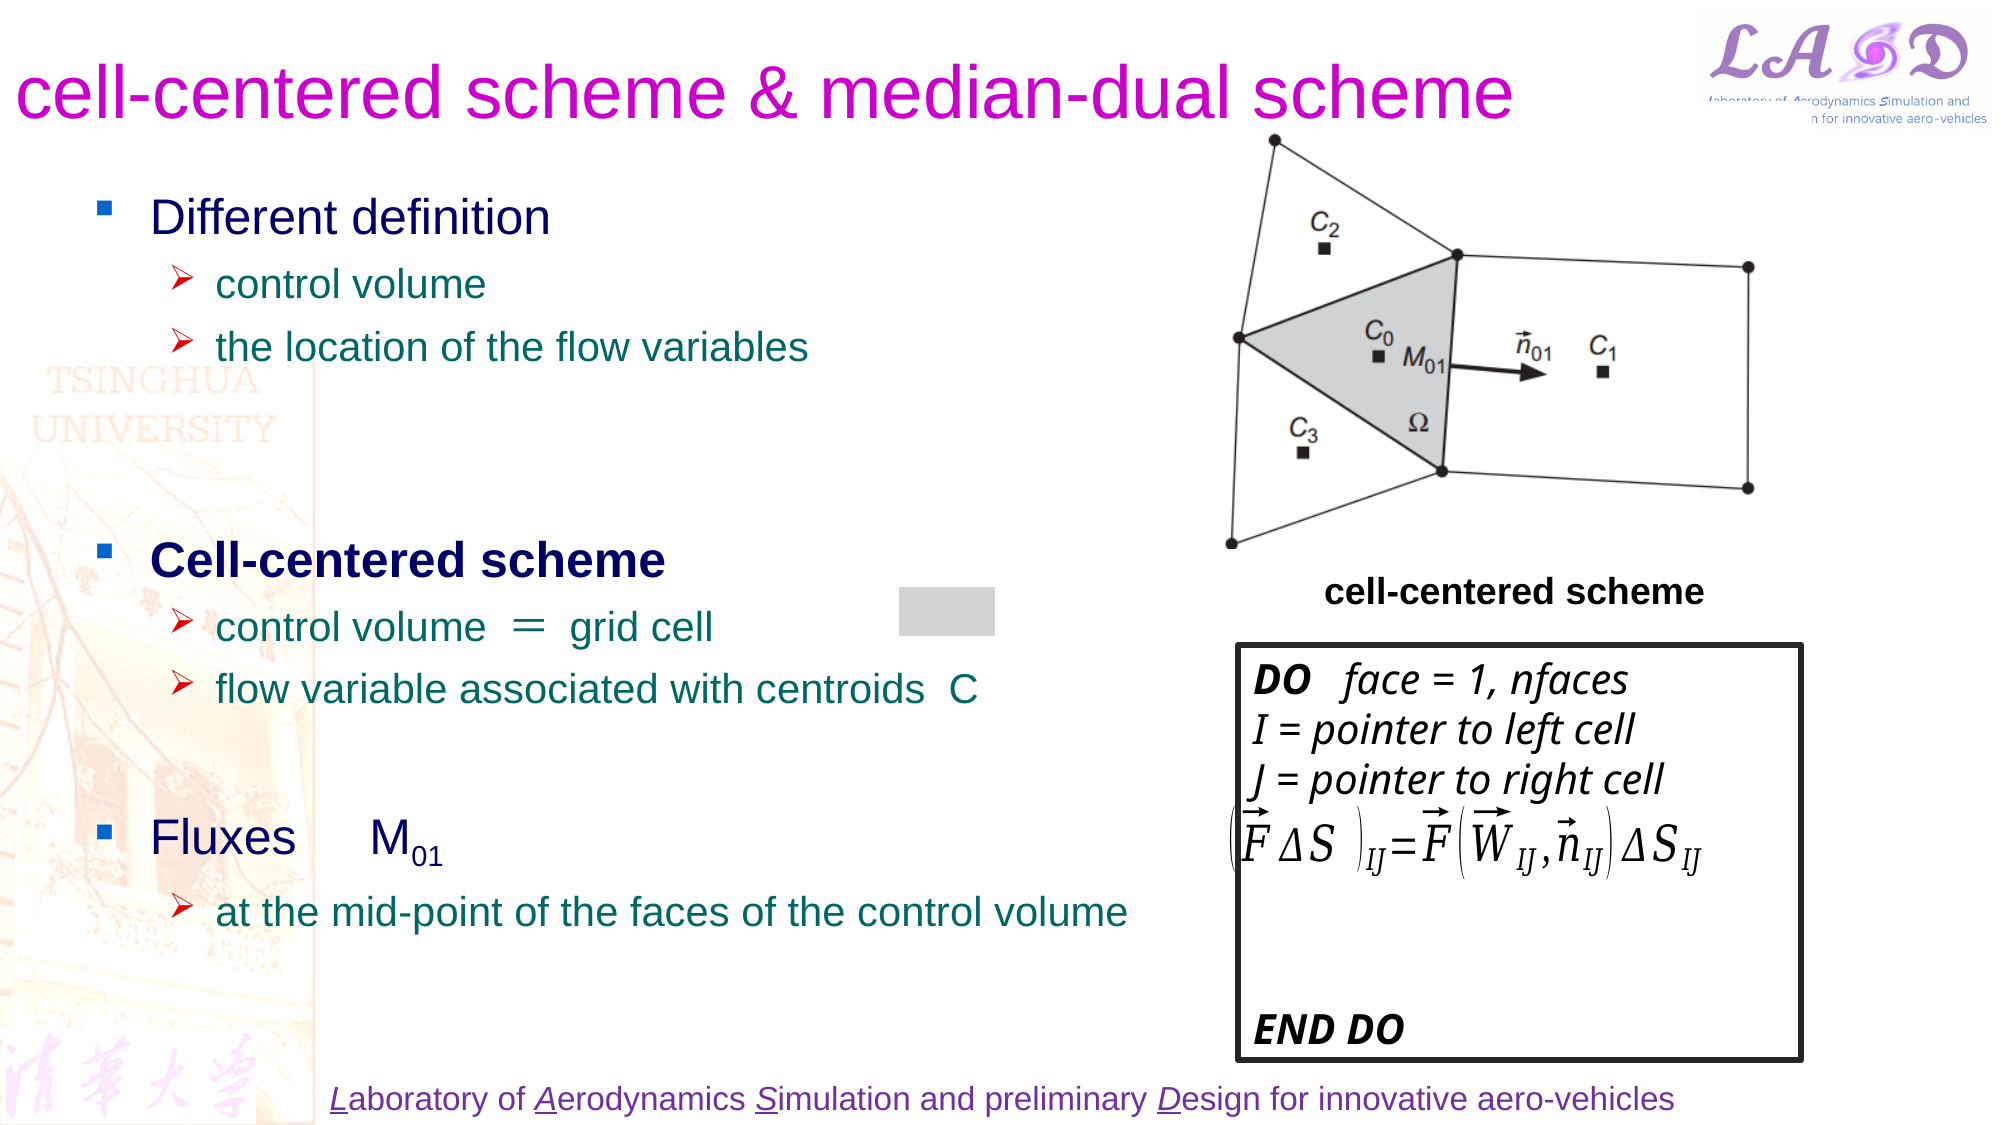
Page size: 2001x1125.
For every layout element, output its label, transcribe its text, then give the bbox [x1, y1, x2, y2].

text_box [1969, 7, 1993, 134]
text_box [900, 587, 995, 636]
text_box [1227, 645, 1802, 1065]
list Different definition control volume the location of the flow variables Cell-centered scheme control volume ＝ grid cell flow variable associated with centroids C Fluxes M01 at the mid-point of the faces of the control volume [78, 177, 1968, 1063]
title cell-centered scheme & median-dual scheme [0, 0, 1969, 178]
text_box cell-centered scheme [1309, 559, 1720, 619]
picture [1176, 101, 1812, 549]
